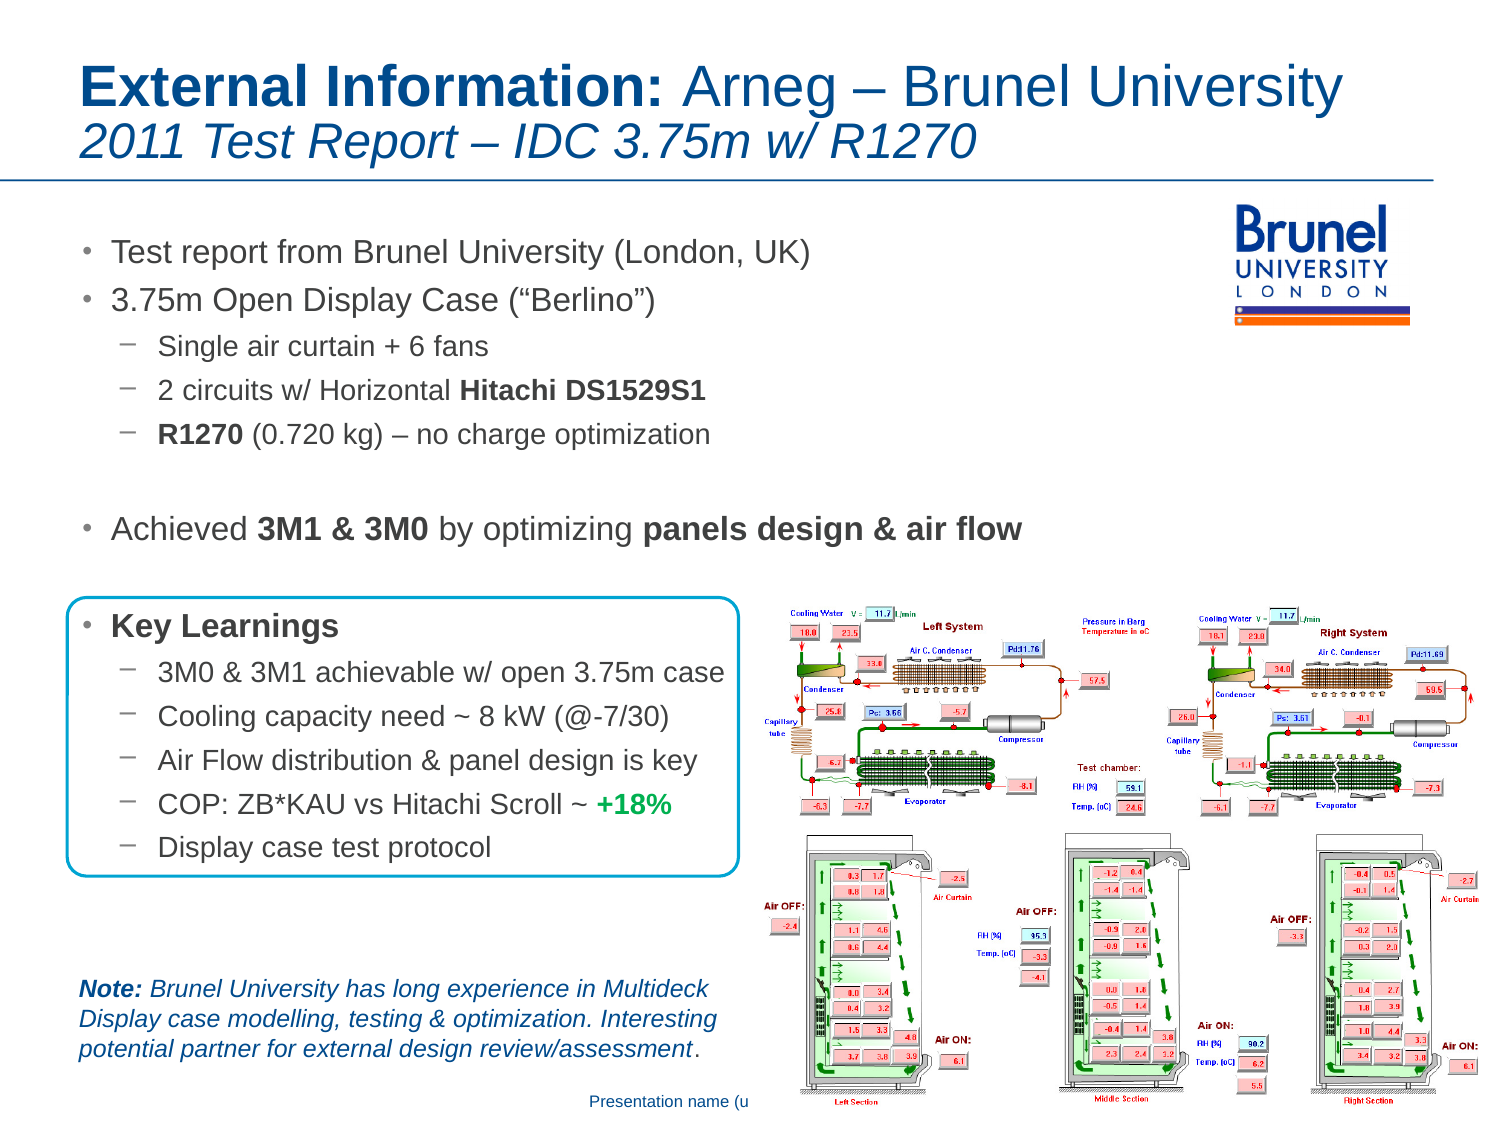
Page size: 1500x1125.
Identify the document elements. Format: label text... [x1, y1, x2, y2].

picture [1228, 198, 1410, 330]
text_box Note: Brunel University has long experience in Multideck Display case modelling, testing & optimization. Interesting potential partner for external design review/assessment. [64, 965, 744, 1100]
picture [749, 597, 1491, 1112]
title External Information: Arneg – Brunel University 2011 Test Report – IDC 3.75m w/ R1270 [64, 20, 1436, 177]
text_box [67, 597, 739, 877]
list Test report from Brunel University (London, UK) 3.75m Open Display Case (“Berlino”) Single air curtain + 6 fans 2 circuits w/ Horizontal Hitachi DS1529S1 R1270 (0.720 kg) – no charge optimization Achieved 3M1 & 3M0 by optimizing panels design & air flow Key Learnings 3M0 & 3M1 achievable w/ open 3.75m case Cooling capacity need ~ 8 kW (@-7/30) Air Flow distribution & panel design is key COP: ZB*KAU vs Hitachi Scroll ~ +18% Display case test protocol [66, 219, 1434, 965]
